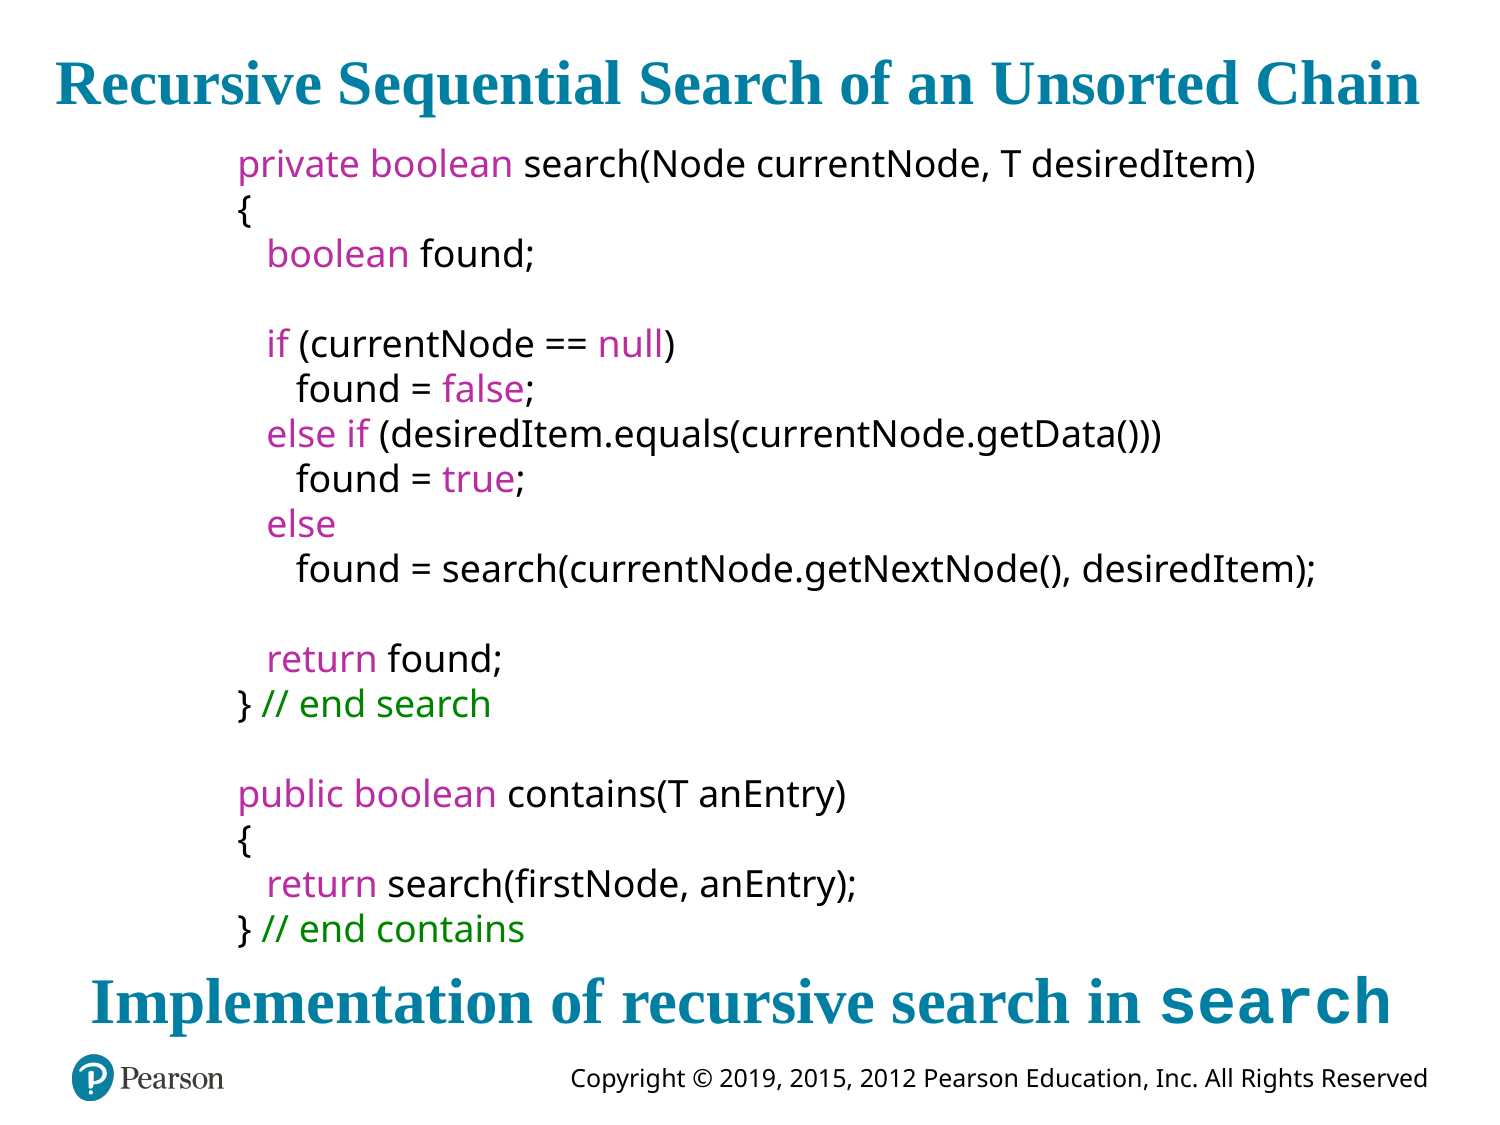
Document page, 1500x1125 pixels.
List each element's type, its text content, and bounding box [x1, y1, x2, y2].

list Implementation of recursive search in search [74, 937, 1426, 1053]
picture [72, 1054, 88, 1070]
picture [72, 1087, 83, 1101]
picture [98, 1054, 224, 1101]
text_box private boolean search(Node currentNode, T desiredItem) { boolean found; if (currentNode == null) found = false; else if (desiredItem.equals(currentNode.getData())) found = true; else found = search(currentNode.getNextNode(), desiredItem); return found; } // end search public boolean contains(T anEntry) { return search(firstNode, anEntry); } // end contains [229, 132, 1325, 958]
title Recursive Sequential Search of an Unsorted Chain [40, 0, 1438, 133]
picture [80, 1063, 106, 1088]
